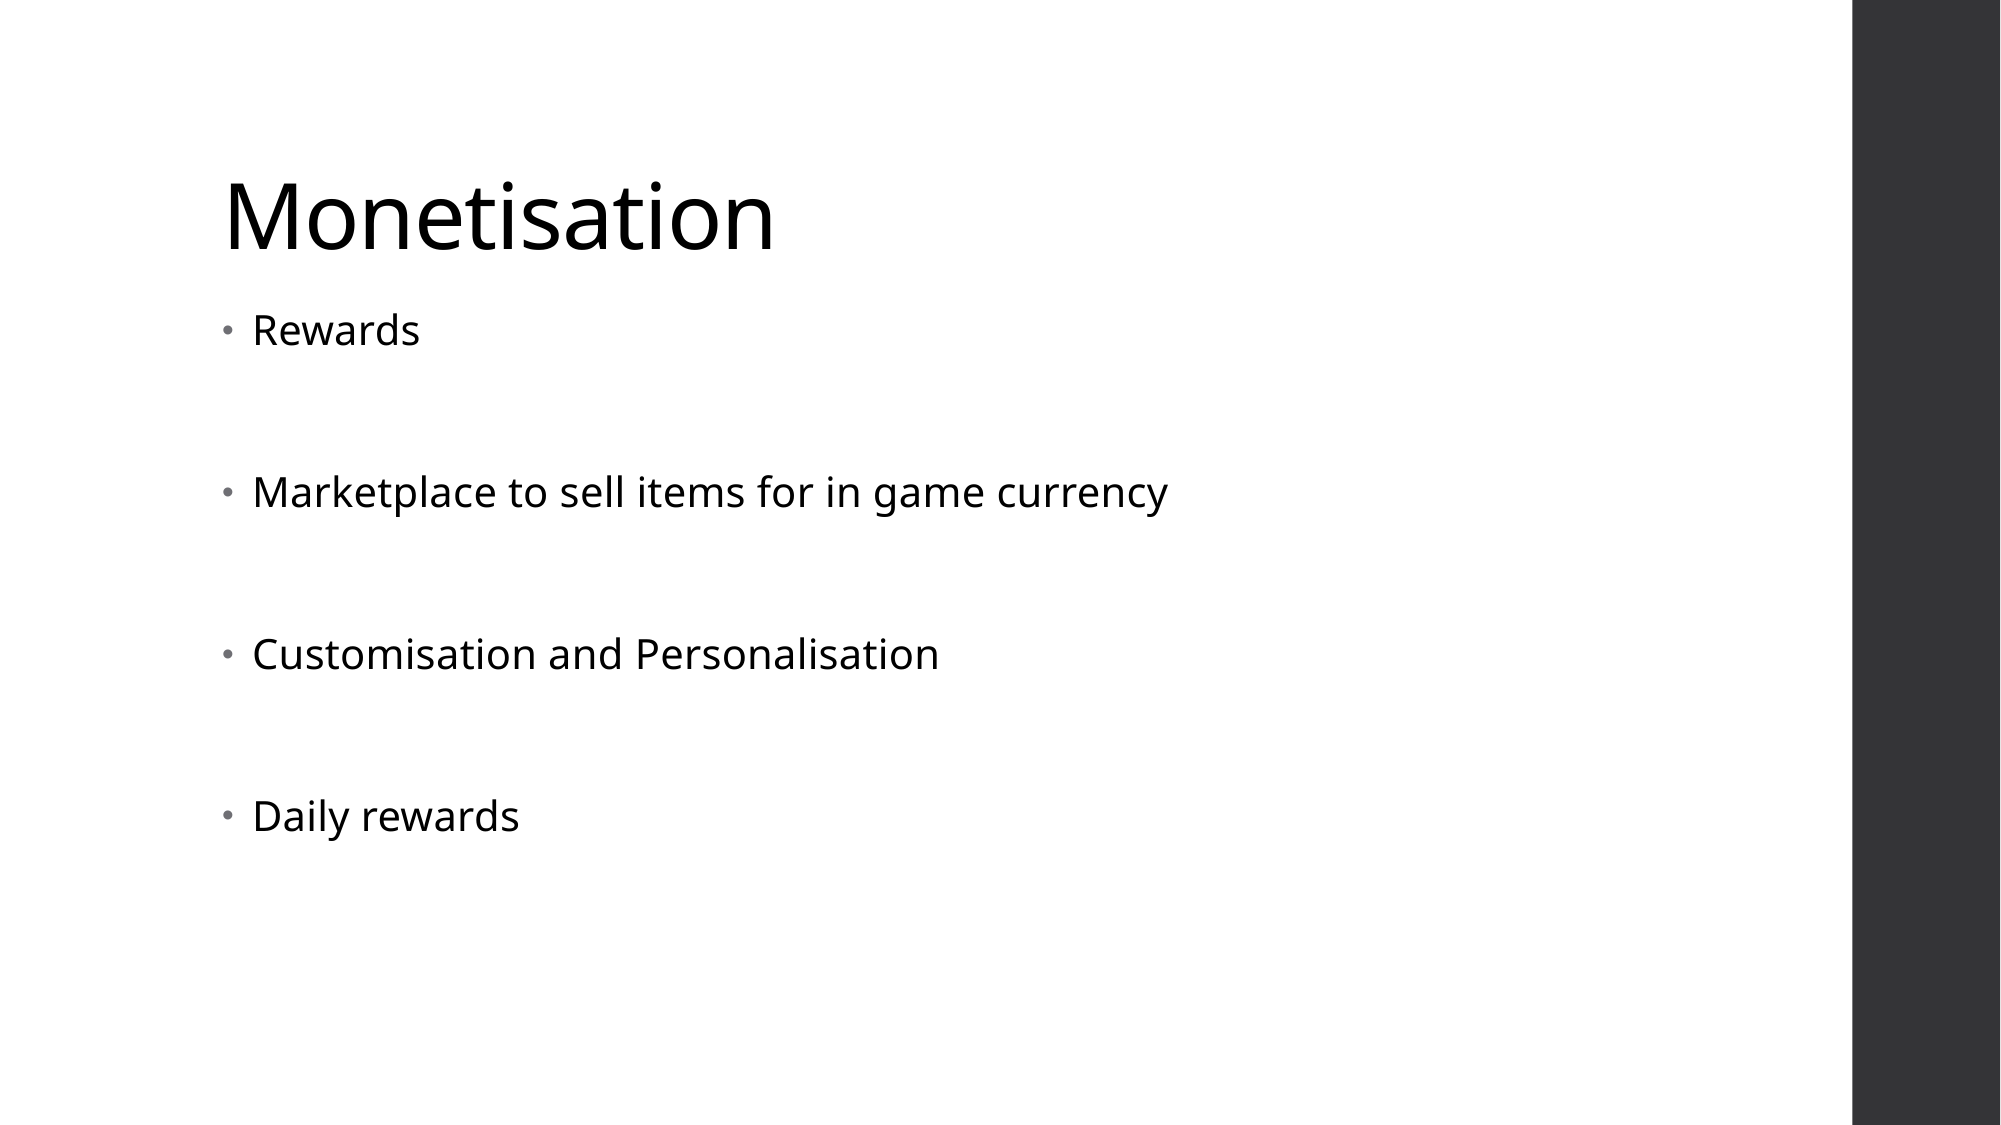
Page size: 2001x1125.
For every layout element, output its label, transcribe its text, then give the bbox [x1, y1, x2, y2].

list Rewards Marketplace to sell items for in game currency Customisation and Personalisation Daily rewards [206, 299, 1617, 1014]
title Monetisation [206, 60, 1797, 278]
